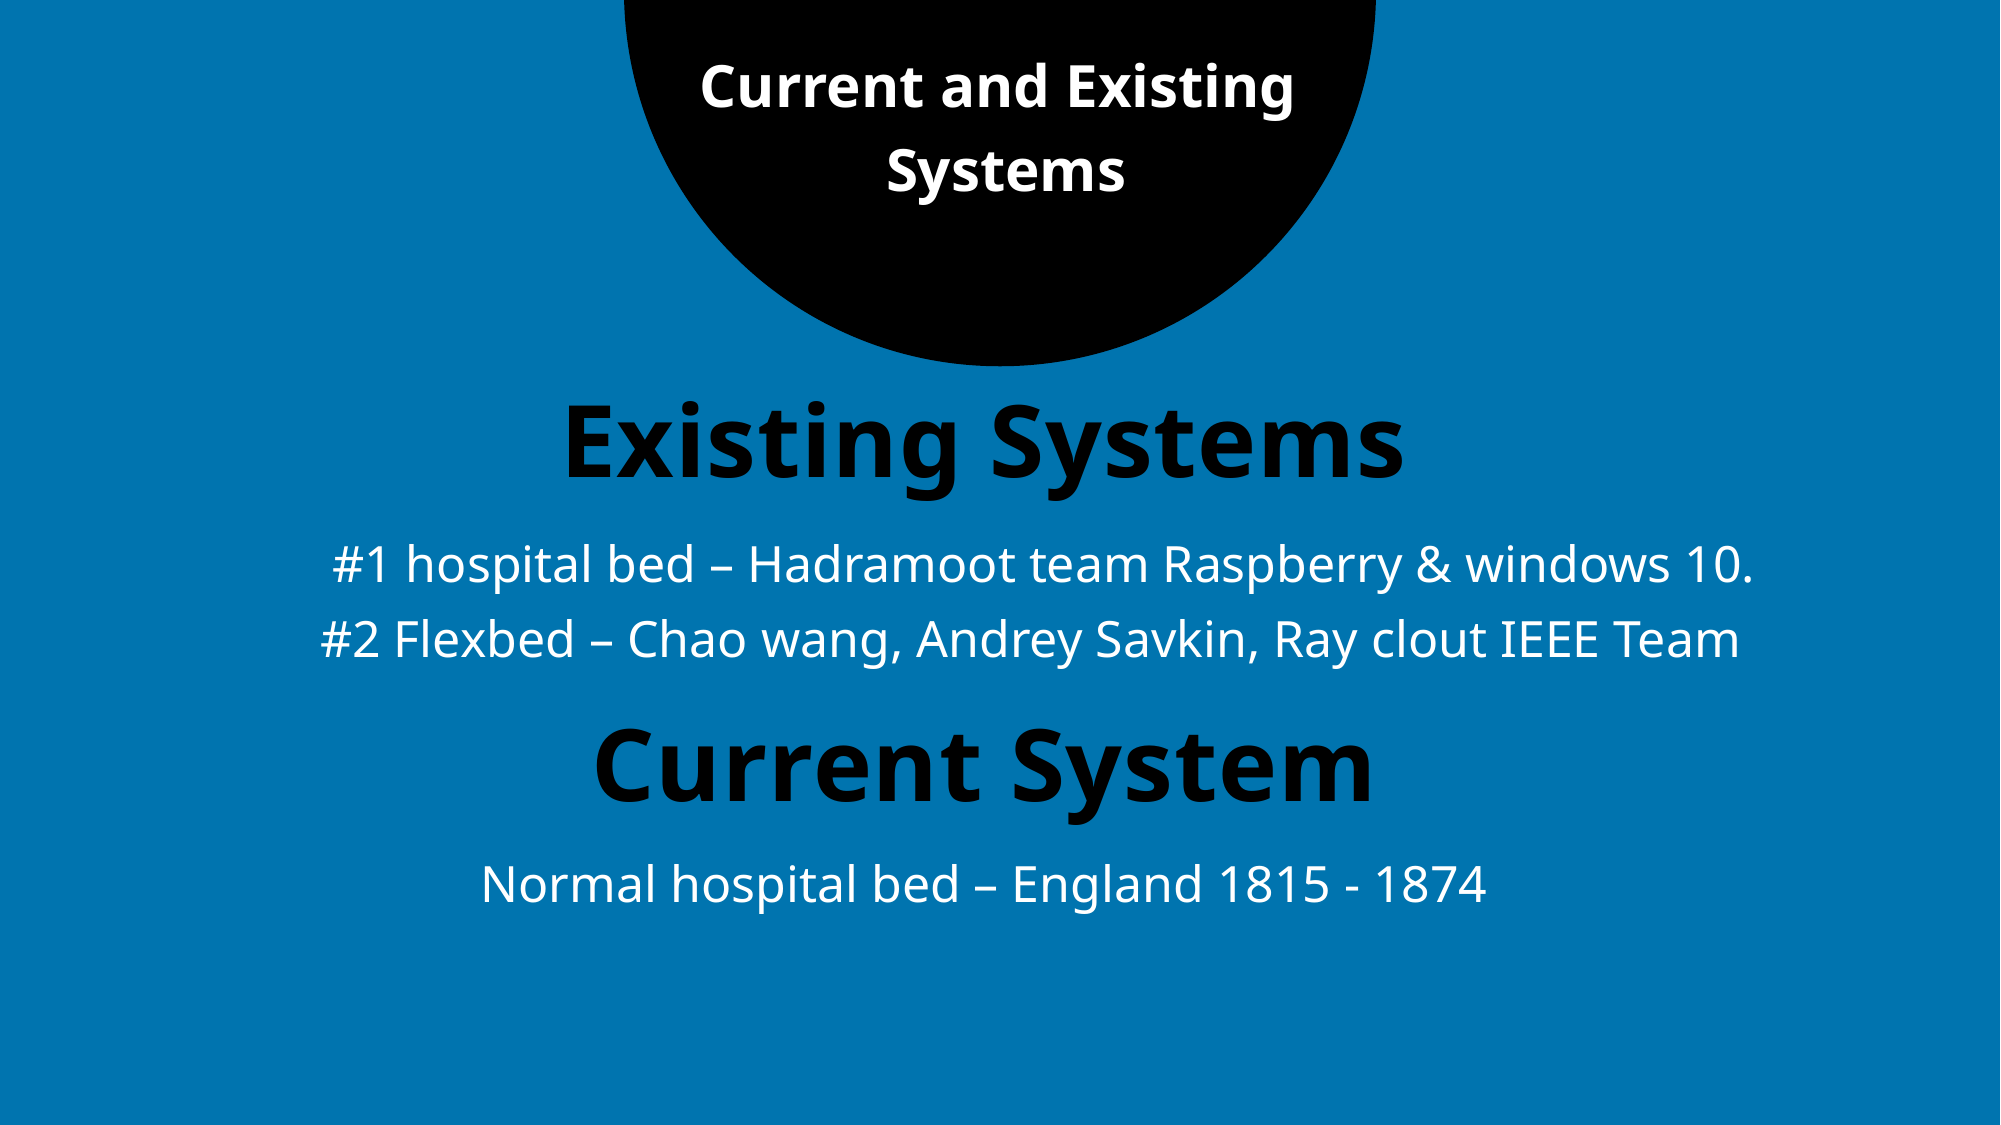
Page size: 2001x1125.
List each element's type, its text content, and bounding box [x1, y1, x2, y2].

picture [684, 402, 697, 414]
picture [1203, 423, 1251, 477]
picture [1109, 423, 1148, 477]
title Existing Systems Current System [27, 727, 1941, 831]
picture [684, 424, 696, 476]
list #1 hospital bed – Hadramoot team Raspberry & windows 10. #2 Flexbed – Chao wang, Andrey Savkin, Ray clout IEEE Team [87, 531, 2000, 677]
text_box Normal hospital bed – England 1815 - 1874 [27, 851, 1941, 921]
picture [712, 423, 751, 477]
picture [619, 424, 670, 476]
list Current and Existing Systems [647, 49, 1366, 213]
picture [1266, 423, 1347, 476]
picture [570, 407, 609, 476]
picture [905, 423, 953, 500]
picture [841, 423, 889, 476]
picture [810, 424, 822, 476]
picture [1157, 412, 1192, 477]
picture [995, 406, 1039, 477]
picture [761, 412, 796, 477]
picture [1362, 423, 1401, 477]
picture [1047, 424, 1100, 500]
picture [810, 402, 823, 414]
